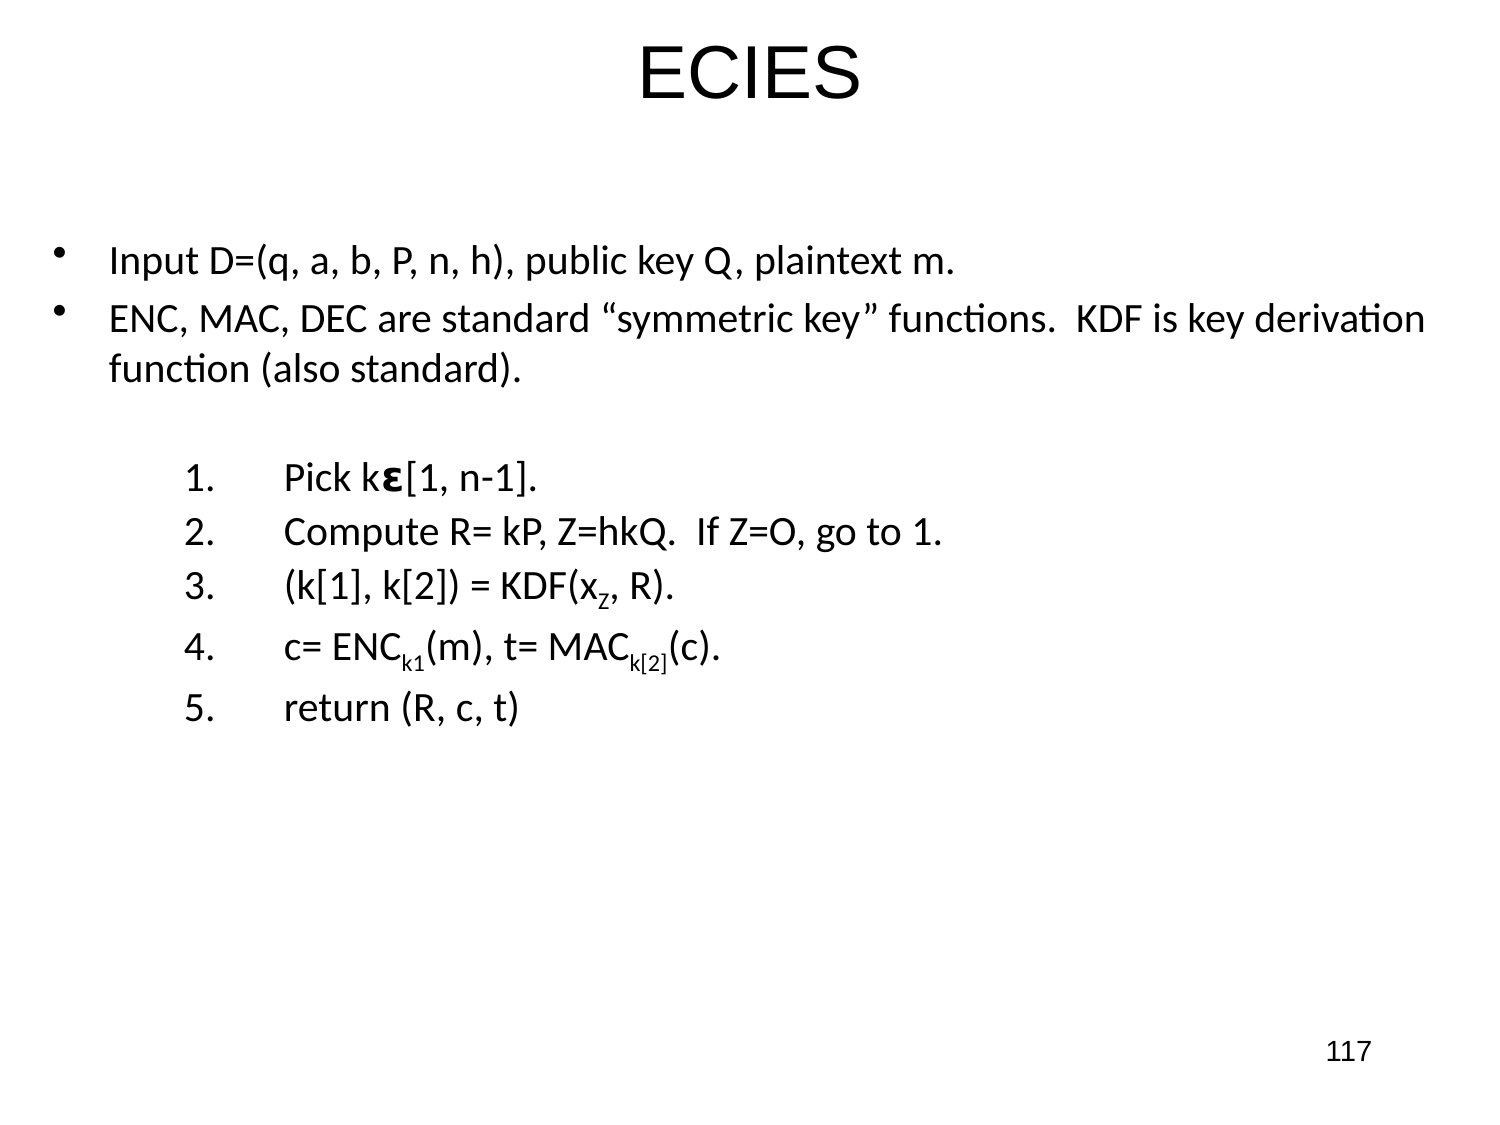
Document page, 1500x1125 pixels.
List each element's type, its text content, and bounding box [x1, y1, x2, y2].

title ECIES [112, 0, 1388, 138]
list Input D=(q, a, b, P, n, h), public key Q, plaintext m. ENC, MAC, DEC are standard “symmetric key” functions. KDF is key derivation function (also standard). Pick k𝝴[1, n-1]. Compute R= kP, Z=hkQ. If Z=O, go to 1. (k[1], k[2]) = KDF(xZ, R). c= ENCk1(m), t= MACk[2](c). return (R, c, t) [37, 224, 1451, 901]
slide_number 117 [1074, 1024, 1388, 1101]
